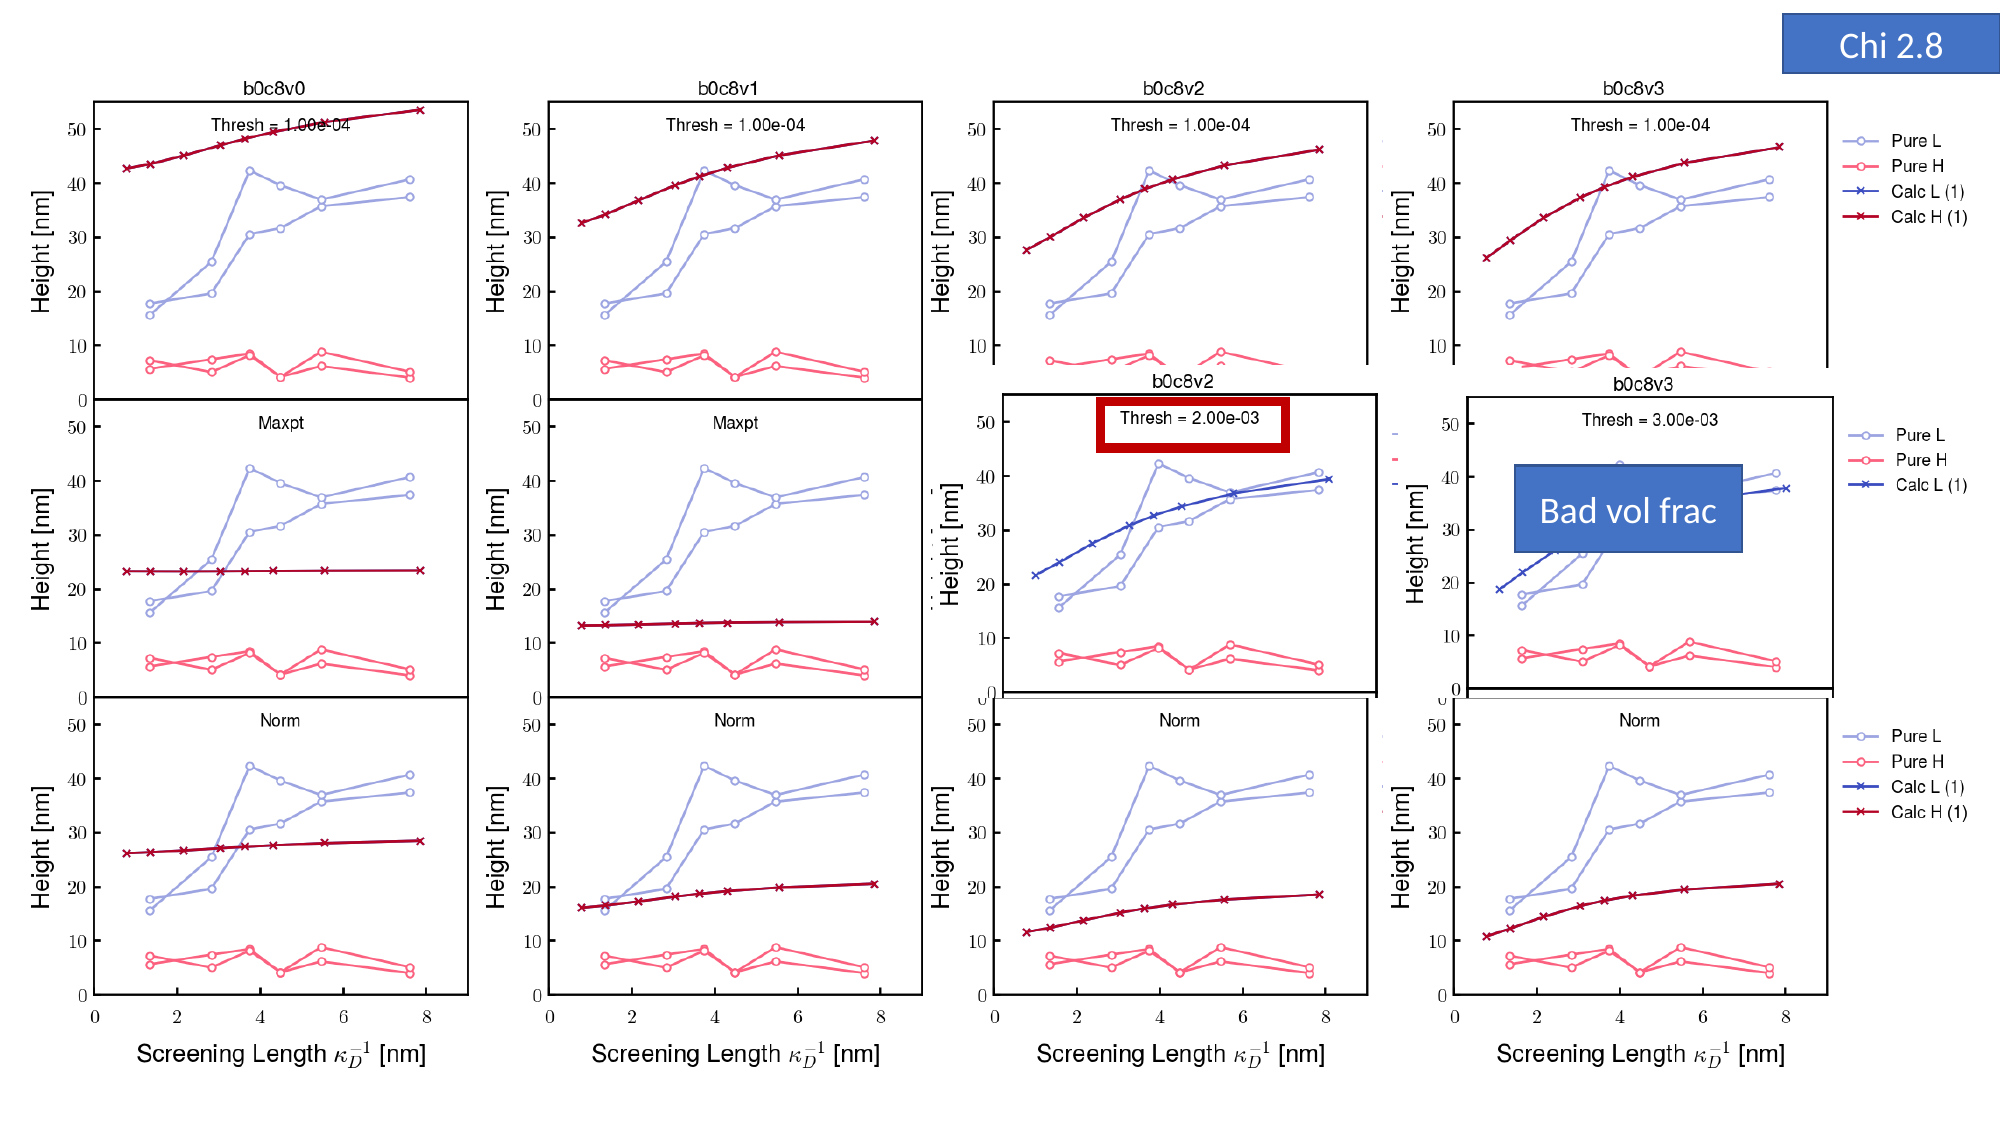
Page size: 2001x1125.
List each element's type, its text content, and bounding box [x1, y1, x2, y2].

picture [23, 72, 1975, 1078]
text_box Chi 2.8 [1782, 13, 2000, 74]
